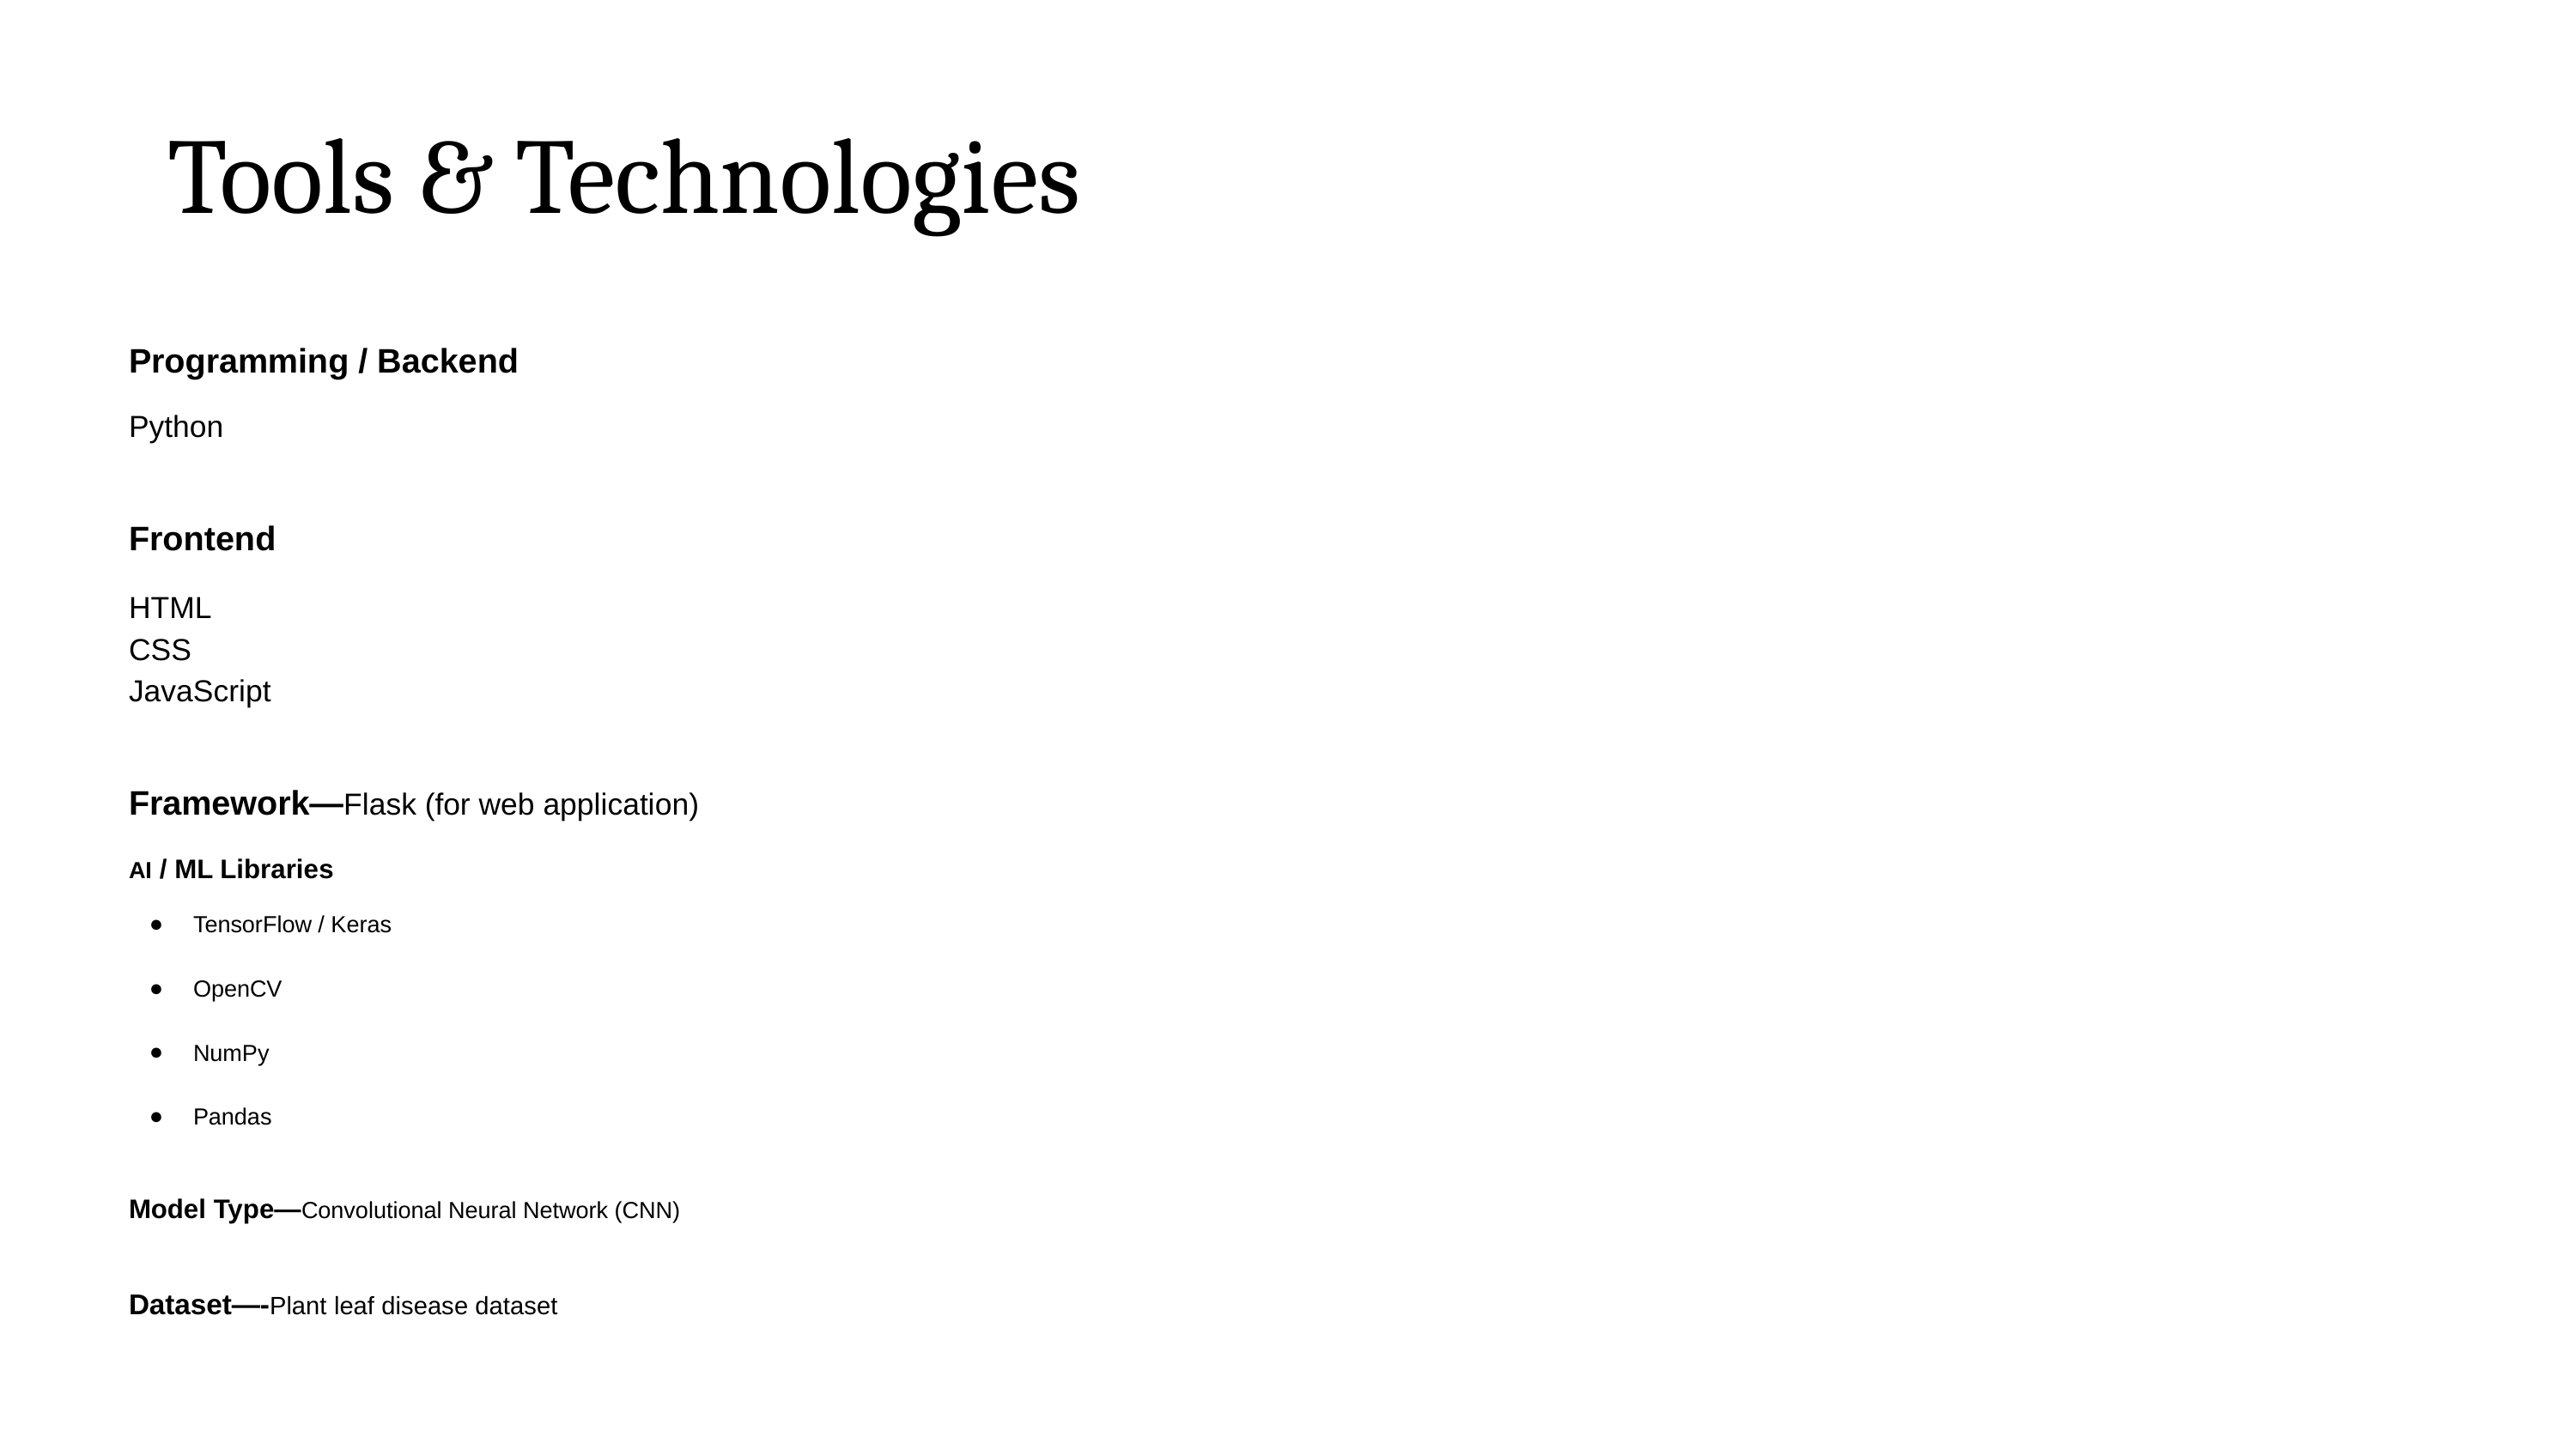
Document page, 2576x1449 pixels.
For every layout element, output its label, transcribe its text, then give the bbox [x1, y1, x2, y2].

list Programming / Backend Python Frontend HTML CSS JavaScript Framework—Flask (for web application) AI / ML Libraries TensorFlow / Keras OpenCV NumPy Pandas Model Type—Convolutional Neural Network (CNN) Dataset—-Plant leaf disease dataset [129, 333, 2447, 1445]
title Tools & Technologies [144, 106, 1204, 333]
